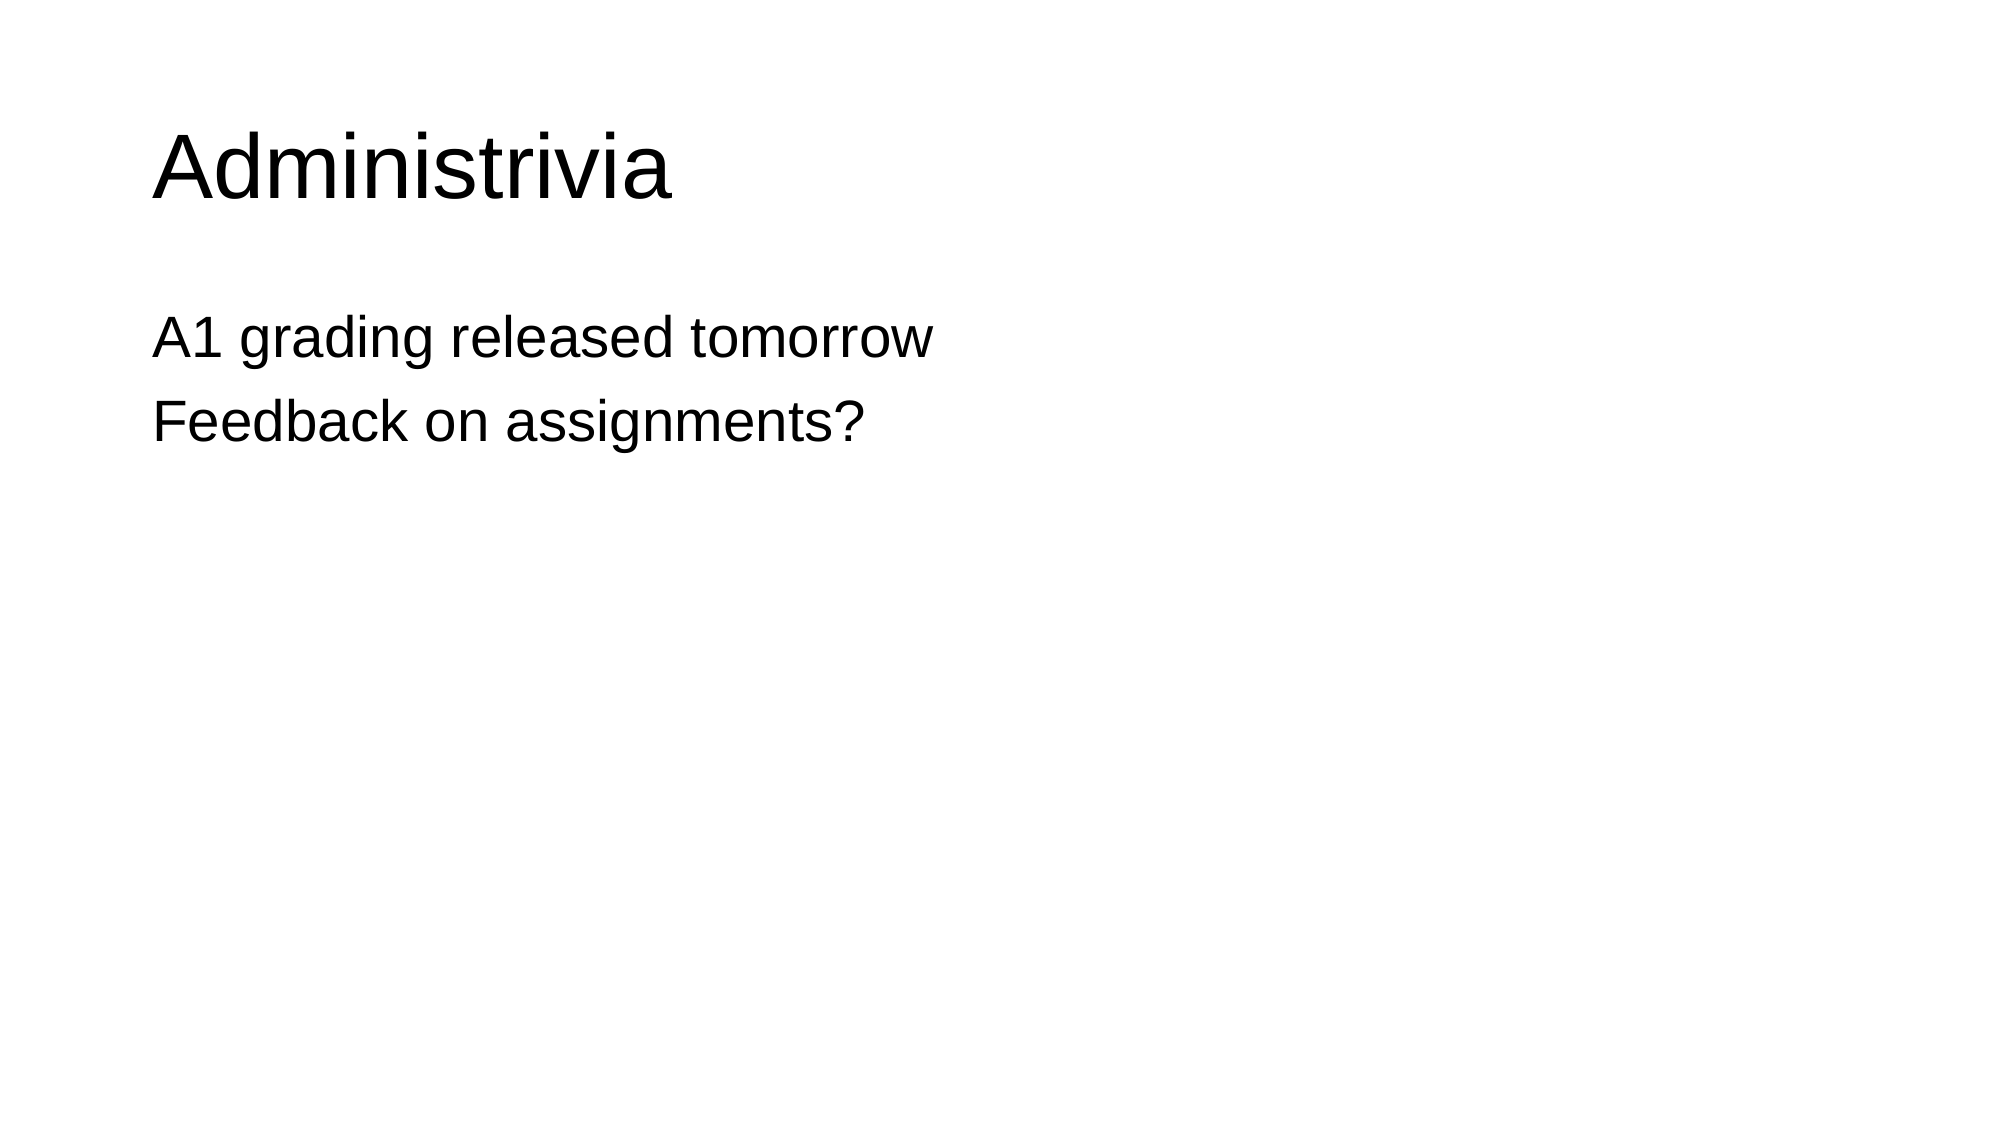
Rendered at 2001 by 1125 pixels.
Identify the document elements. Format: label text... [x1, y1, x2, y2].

list A1 grading released tomorrow Feedback on assignments? [137, 299, 1863, 1014]
title Administrivia [137, 59, 1863, 278]
